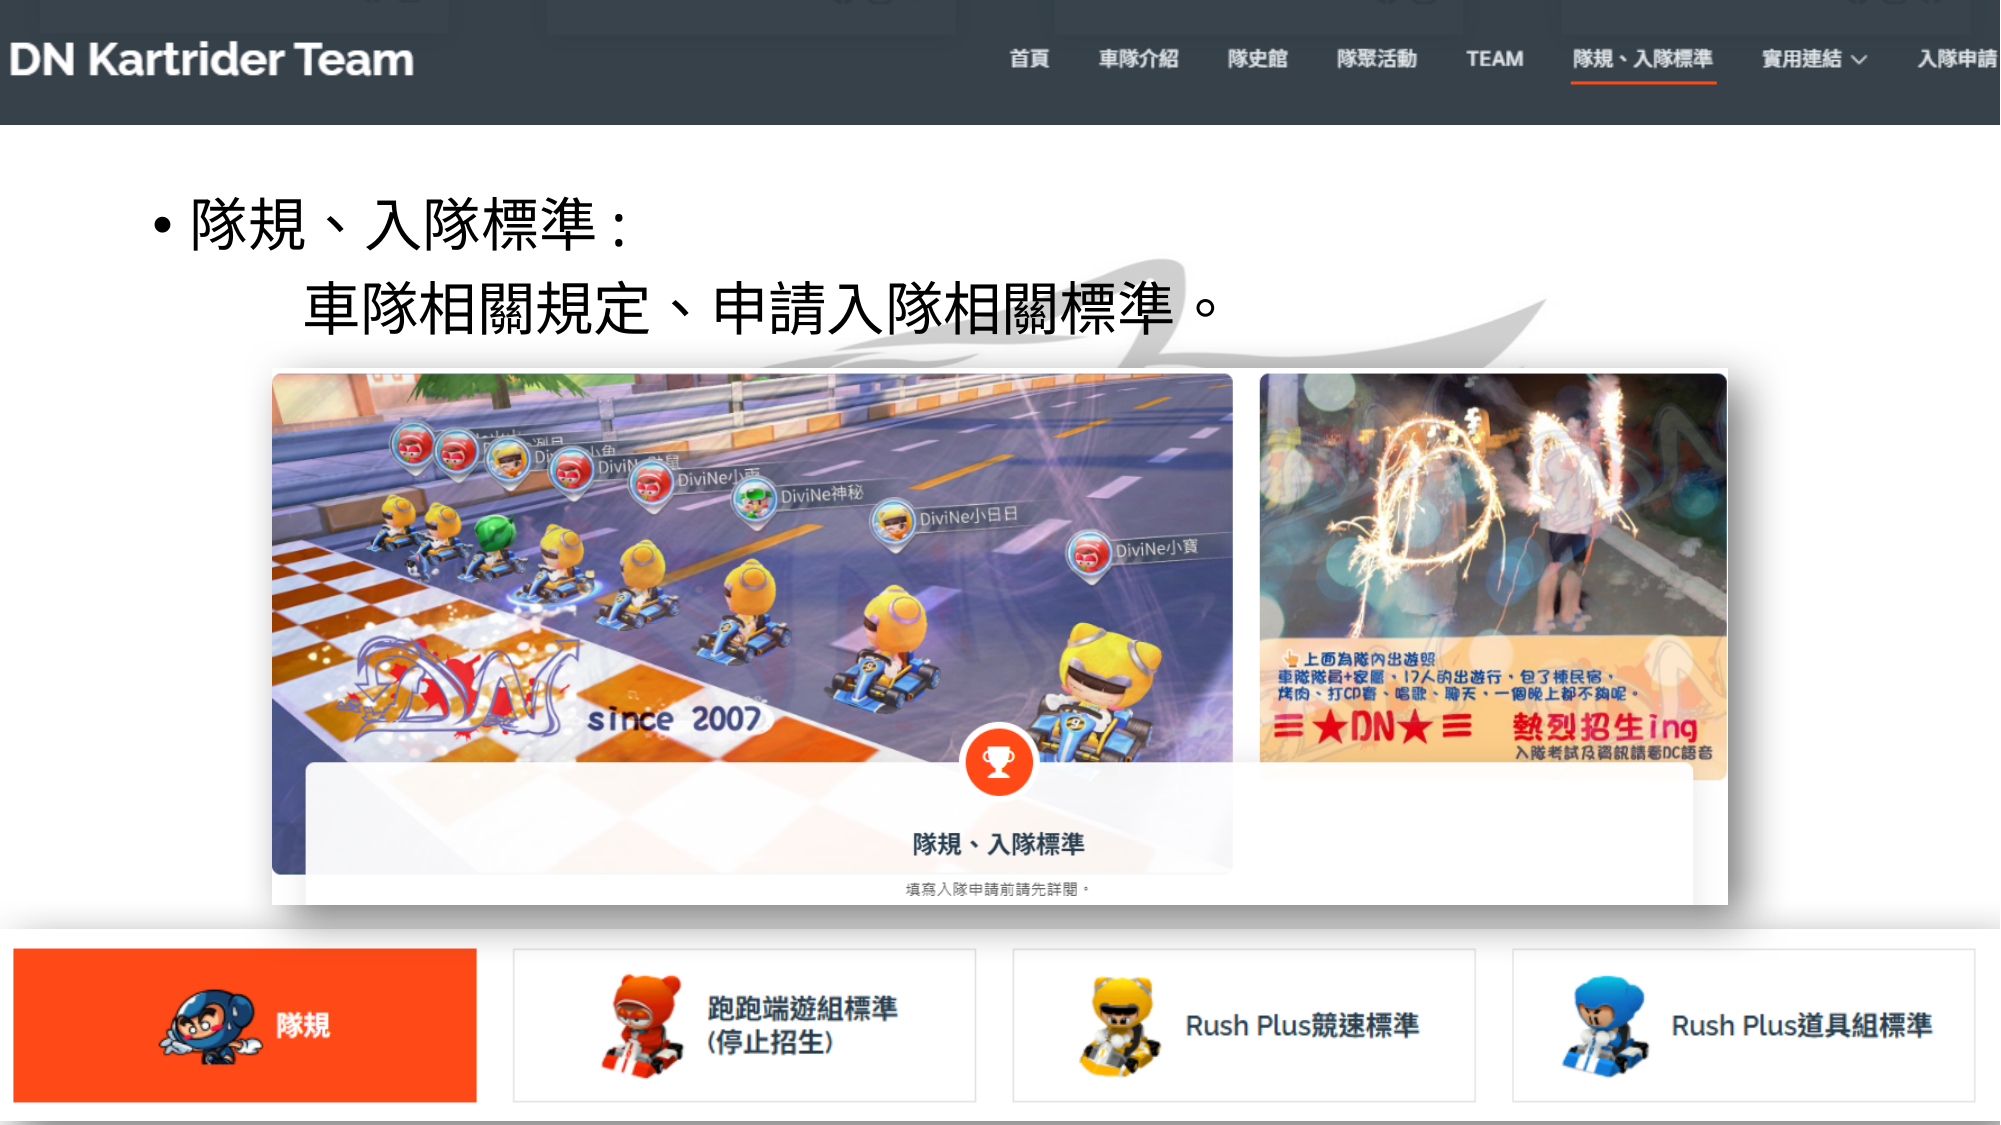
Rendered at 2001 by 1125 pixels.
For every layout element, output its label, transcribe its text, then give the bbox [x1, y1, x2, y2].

picture [0, 929, 2000, 1121]
list 隊規、入隊標準: 車隊相關規定、申請入隊相關標準。 [137, 188, 1863, 903]
picture [272, 368, 1728, 905]
picture [0, 0, 2000, 125]
